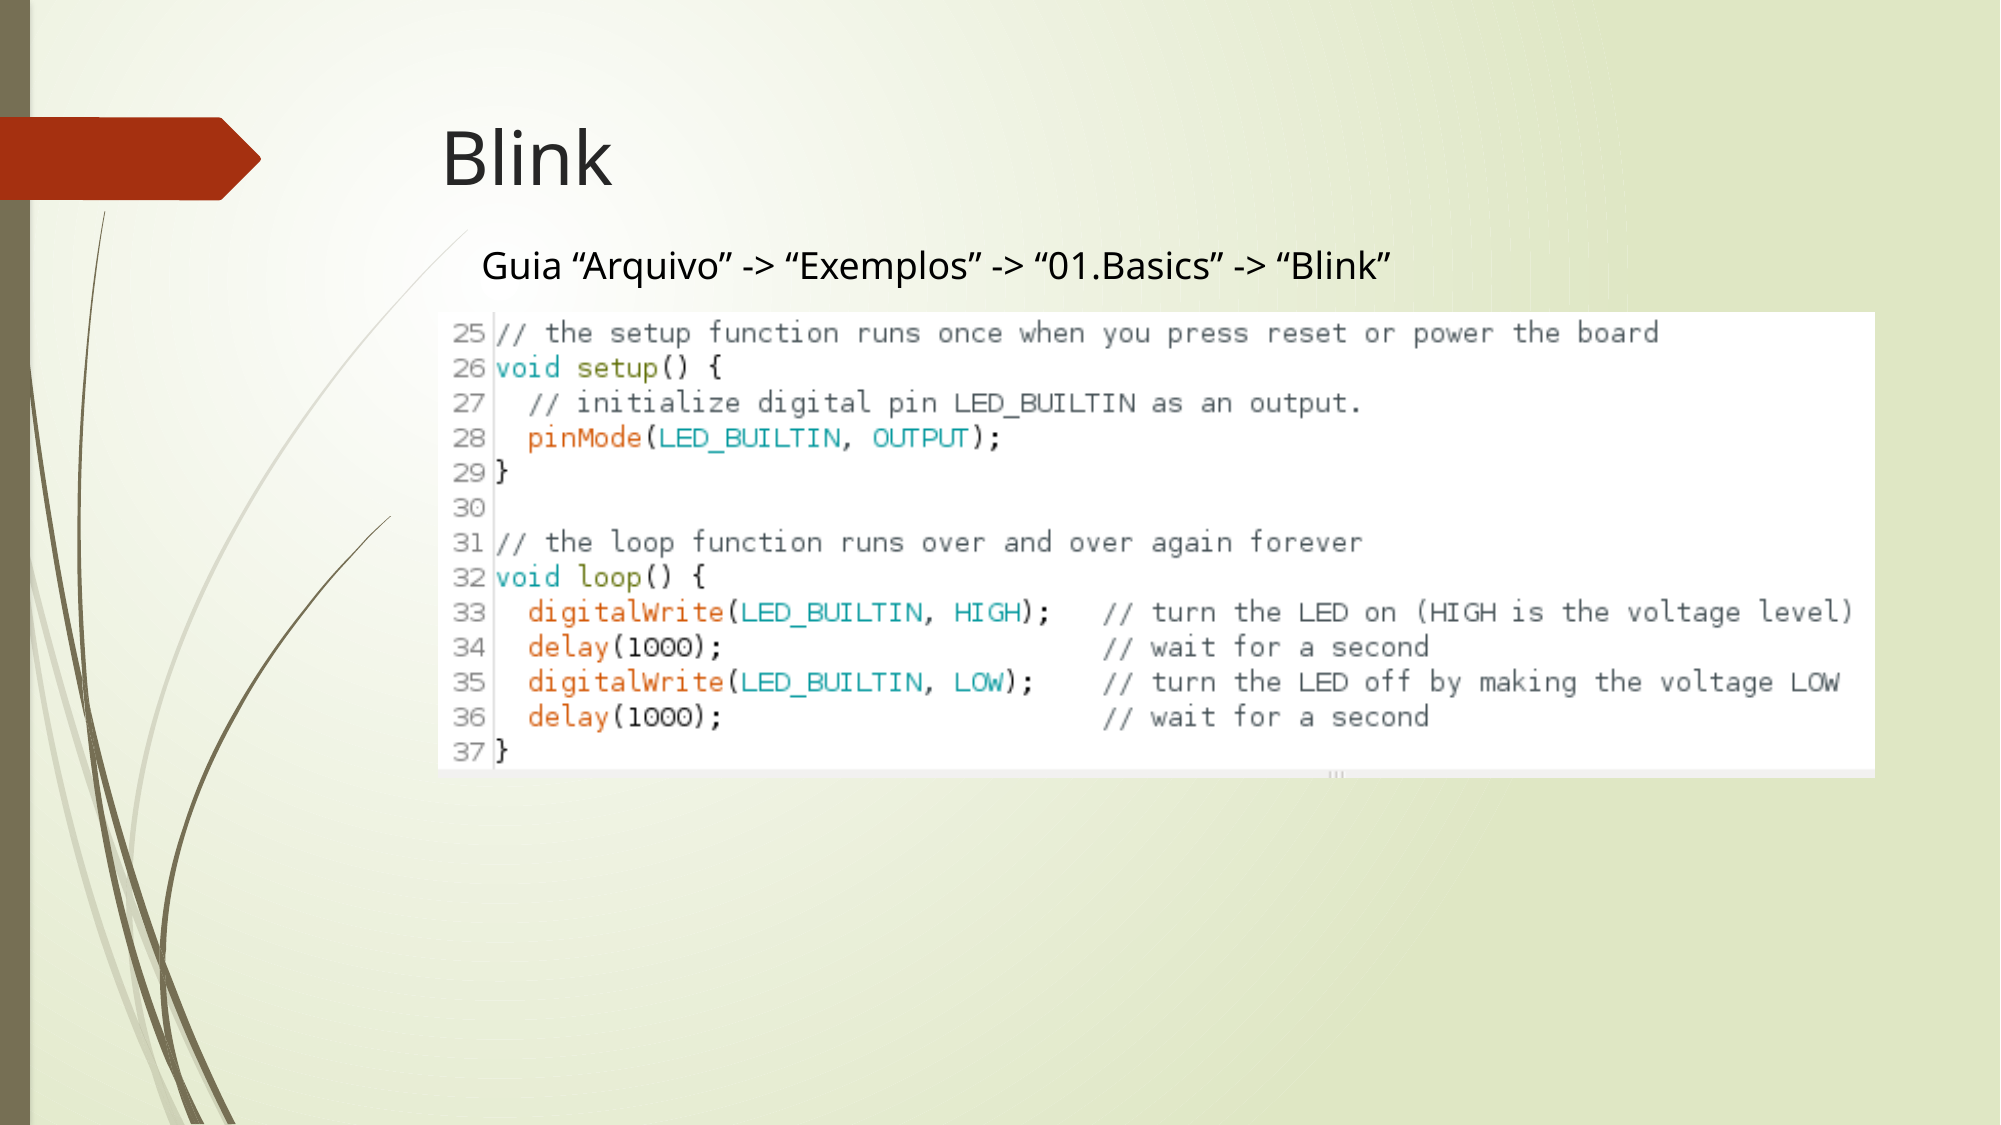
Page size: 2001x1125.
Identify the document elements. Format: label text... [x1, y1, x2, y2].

text_box Guia “Arquivo” -> “Exemplos” -> “01.Basics” -> “Blink” [466, 235, 1407, 295]
title Blink [425, 102, 1888, 313]
picture [437, 312, 1875, 778]
